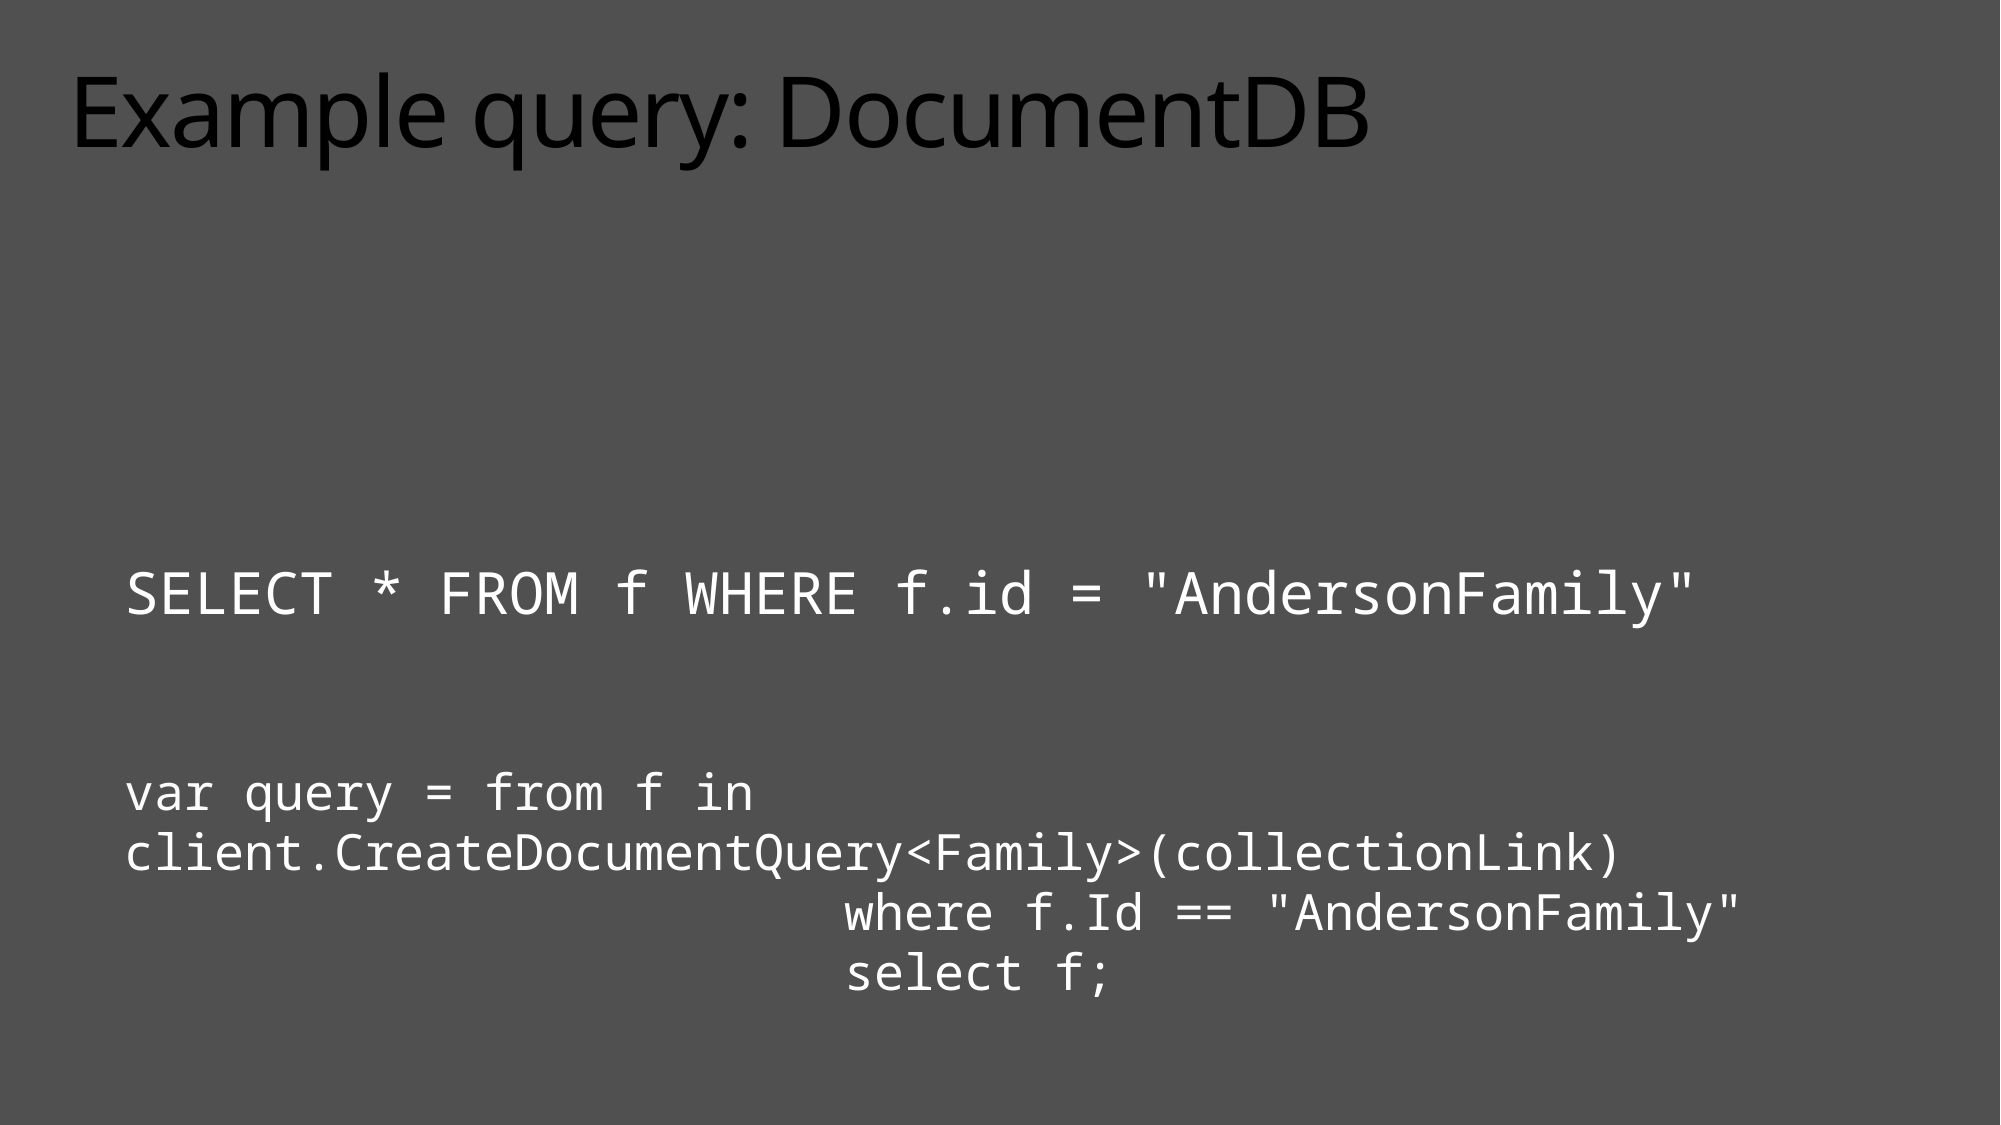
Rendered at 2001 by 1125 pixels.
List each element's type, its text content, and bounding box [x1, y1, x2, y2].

title Example query: DocumentDB [44, 47, 1957, 196]
text_box var query = from f in client.CreateDocumentQuery<Family>(collectionLink) where f.Id == "AndersonFamily" select f; [109, 752, 2000, 1088]
text_box SELECT * FROM f WHERE f.id = "AndersonFamily" [109, 548, 2000, 634]
